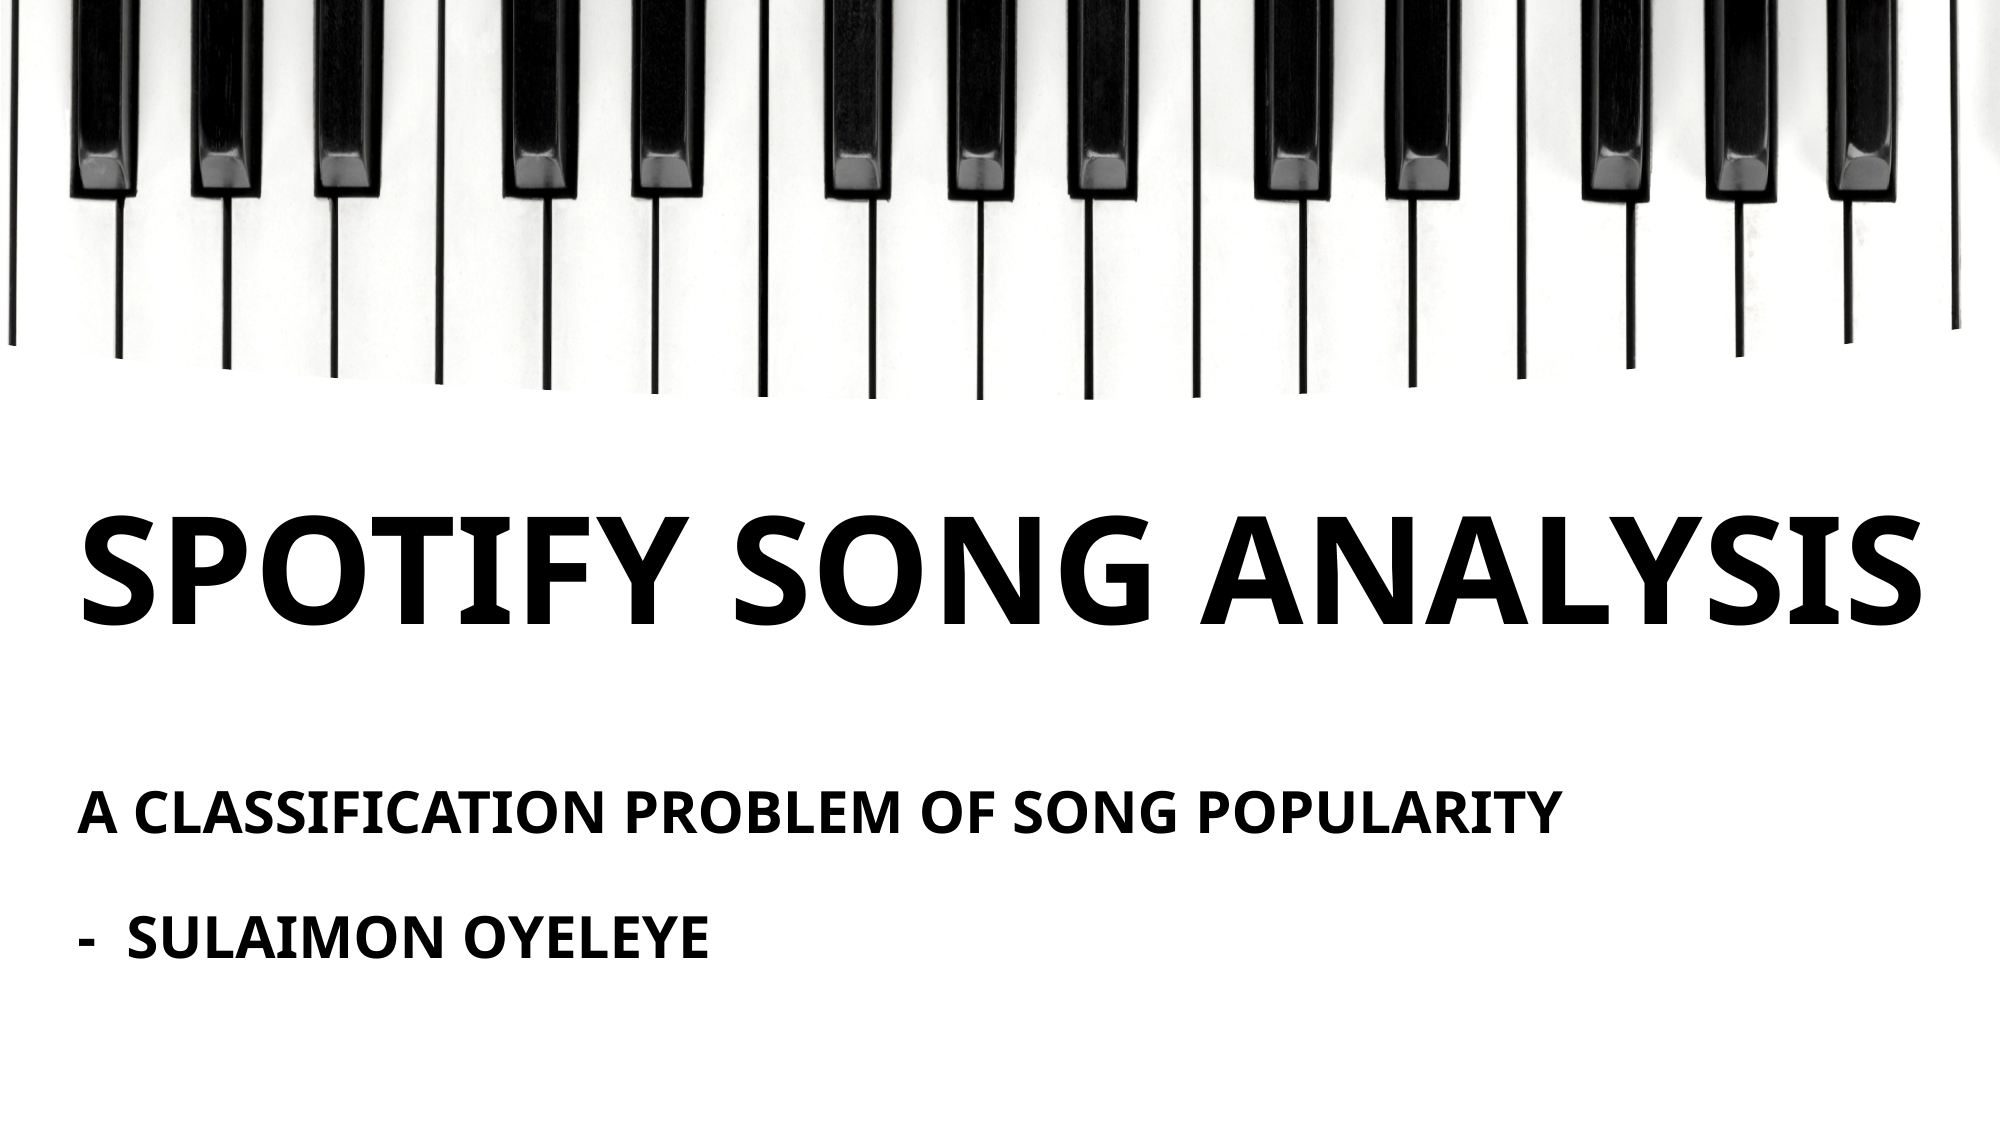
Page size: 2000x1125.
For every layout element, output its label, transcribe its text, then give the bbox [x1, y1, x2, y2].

subtitle A CLASSIFICATION PROBLEM OF SONG POPULARITY - SULAIMON OYELEYE [62, 775, 1625, 1038]
title SPOTIFY SONG ANALYSIS [62, 400, 2000, 664]
picture [1, 0, 2000, 400]
